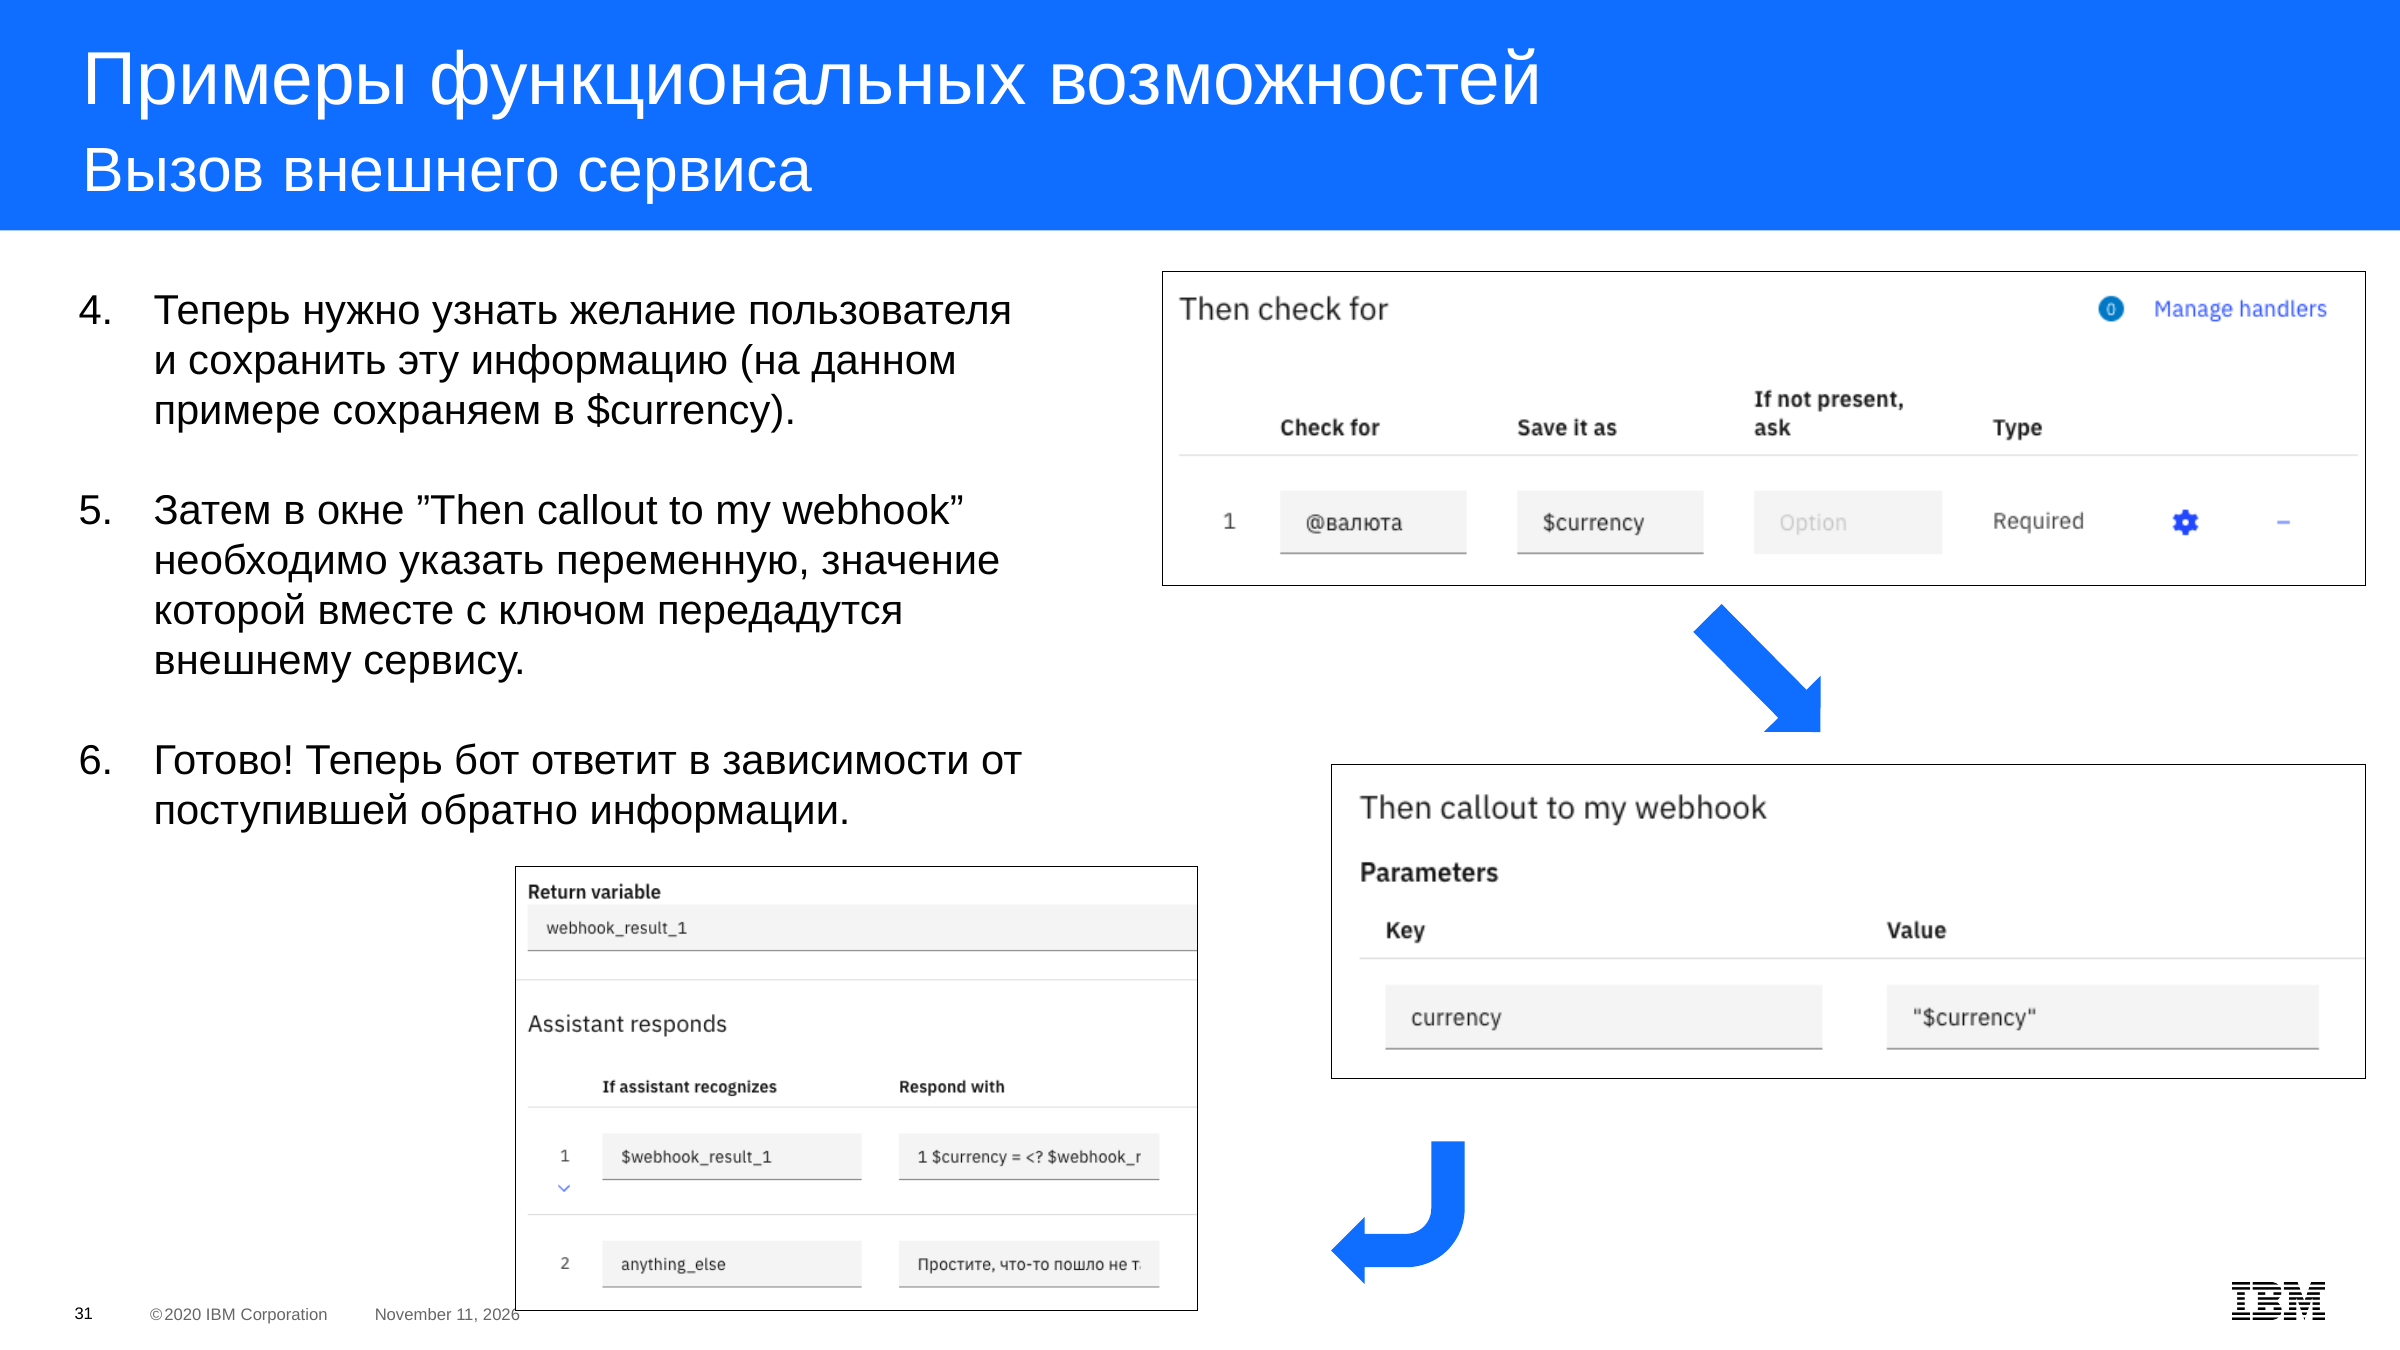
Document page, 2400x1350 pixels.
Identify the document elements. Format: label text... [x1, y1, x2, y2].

text_box [0, 0, 2400, 231]
text_box Теперь нужно узнать желание пользователя и сохранить эту информацию (на данном примере сохраняем в $currency). Затем в окне ”Then callout to my webhook” необходимо указать переменную, значение которой вместе с ключом передадутся внешнему сервису. Готово! Теперь бот ответит в зависимости от поступившей обратно информации. [63, 275, 1039, 841]
text_box [1691, 602, 1822, 734]
text_box [1329, 1140, 1466, 1287]
picture [2232, 1282, 2325, 1320]
title Вызов внешнего сервиса [82, 137, 2279, 201]
picture [1331, 764, 2366, 1079]
picture [515, 866, 1198, 1311]
text_box Примеры функциональных возможностей [82, 39, 1545, 116]
picture [1162, 271, 2366, 586]
